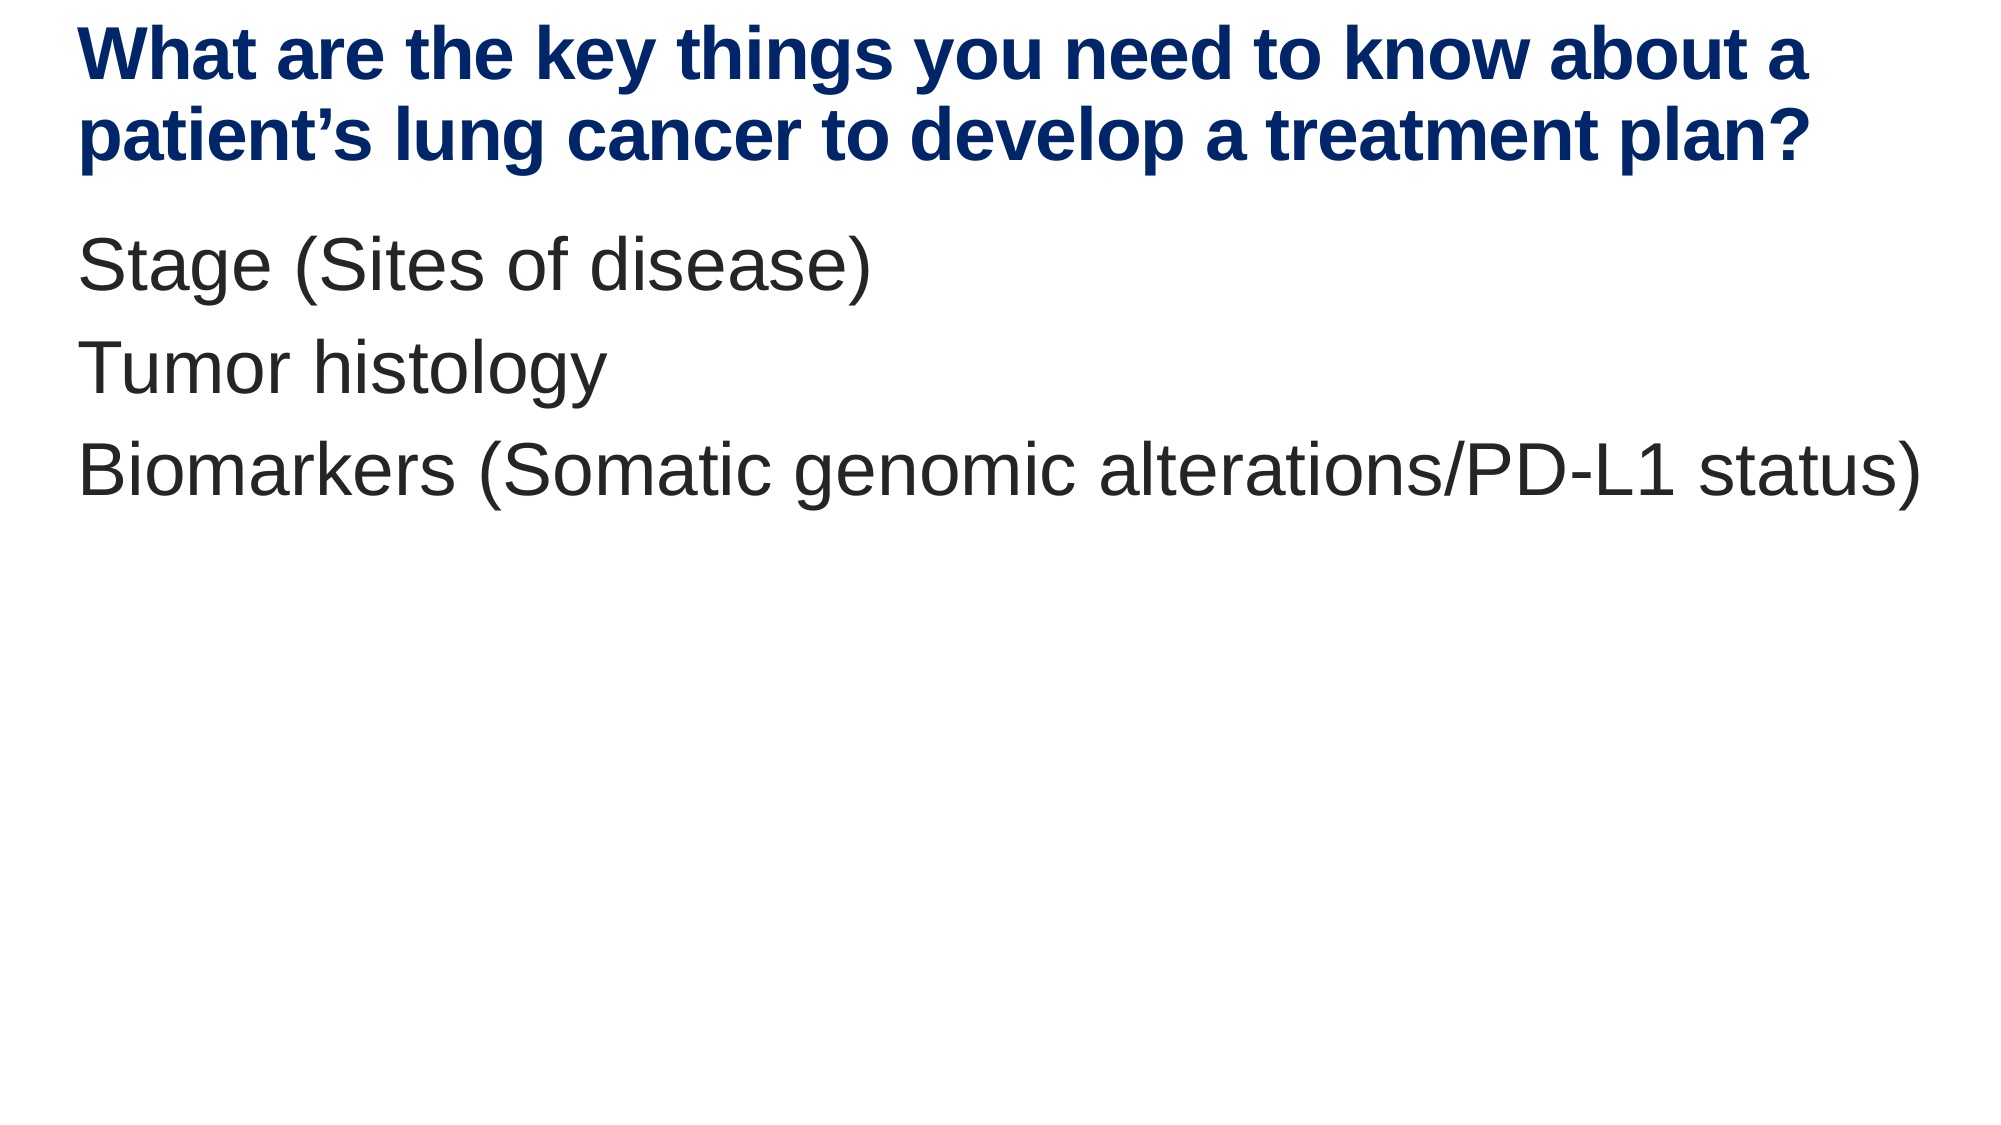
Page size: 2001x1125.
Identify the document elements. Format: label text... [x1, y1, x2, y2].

title What are the key things you need to know about a patient’s lung cancer to develop a treatment plan? [77, 14, 1947, 192]
list Stage (Sites of disease) Tumor histology Biomarkers (Somatic genomic alterations/PD-L1 status) [77, 215, 1947, 1011]
